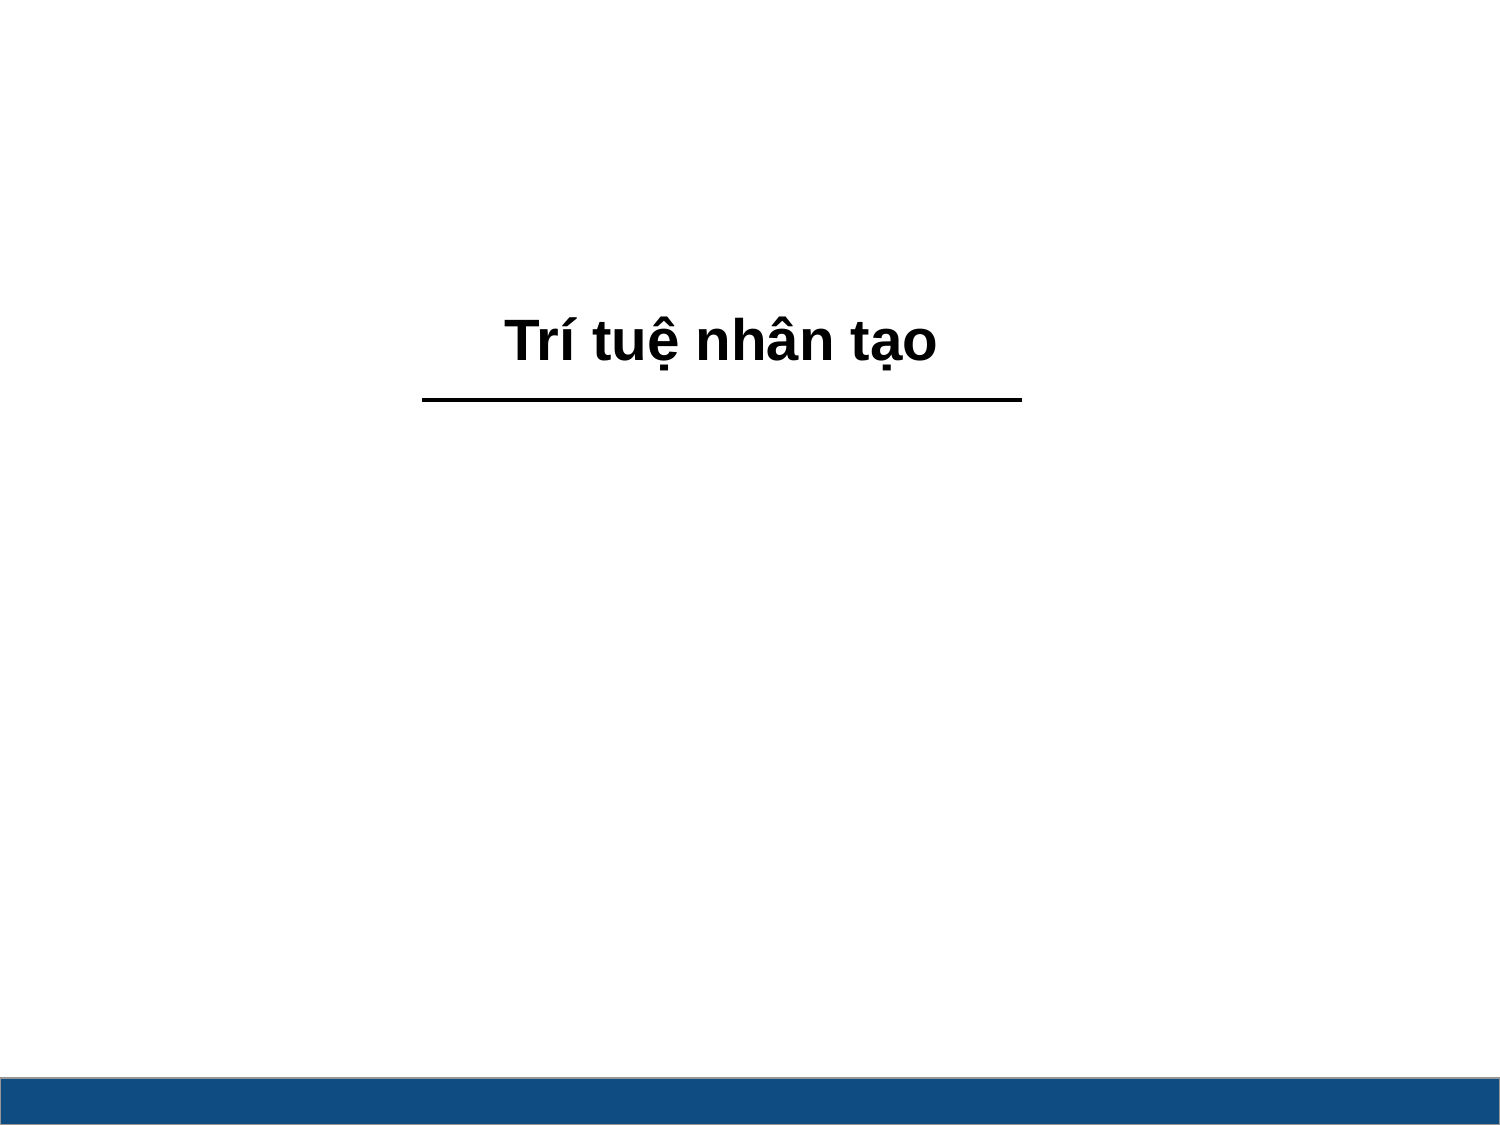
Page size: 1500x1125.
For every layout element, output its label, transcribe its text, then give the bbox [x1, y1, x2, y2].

title Trí tuệ nhân tạo [387, 299, 1057, 463]
